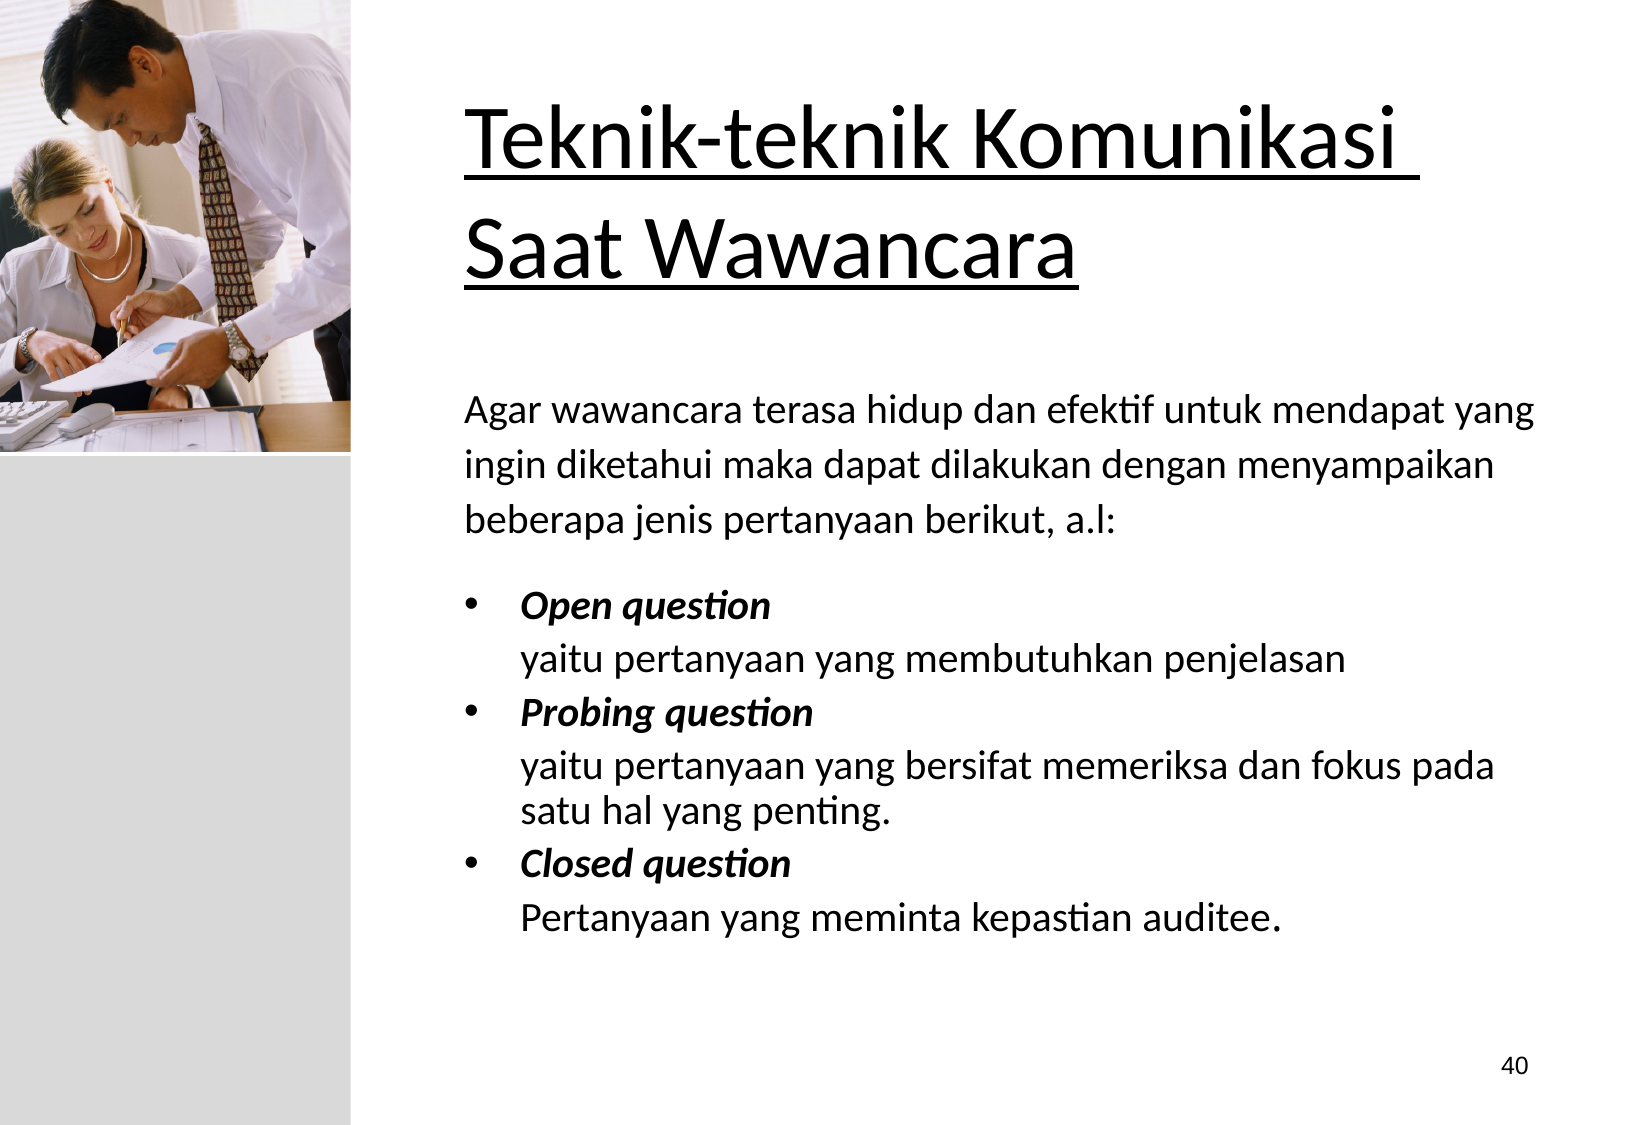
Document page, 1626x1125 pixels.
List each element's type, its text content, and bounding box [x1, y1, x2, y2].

slide_number 40 [1164, 1042, 1544, 1103]
text_box [0, 458, 353, 1125]
title Teknik-teknik Komunikasi Saat Wawancara [448, 115, 1625, 305]
list Agar wawancara terasa hidup dan efektif untuk mendapat yang ingin diketahui maka dapat dilakukan dengan menyampaikan beberapa jenis pertanyaan berikut, a.l: Open question yaitu pertanyaan yang membutuhkan penjelasan Probing question yaitu pertanyaan yang bersifat memeriksa dan fokus pada satu hal yang penting. Closed question Pertanyaan yang meminta kepastian auditee. [448, 369, 1554, 1067]
picture [0, 0, 351, 452]
